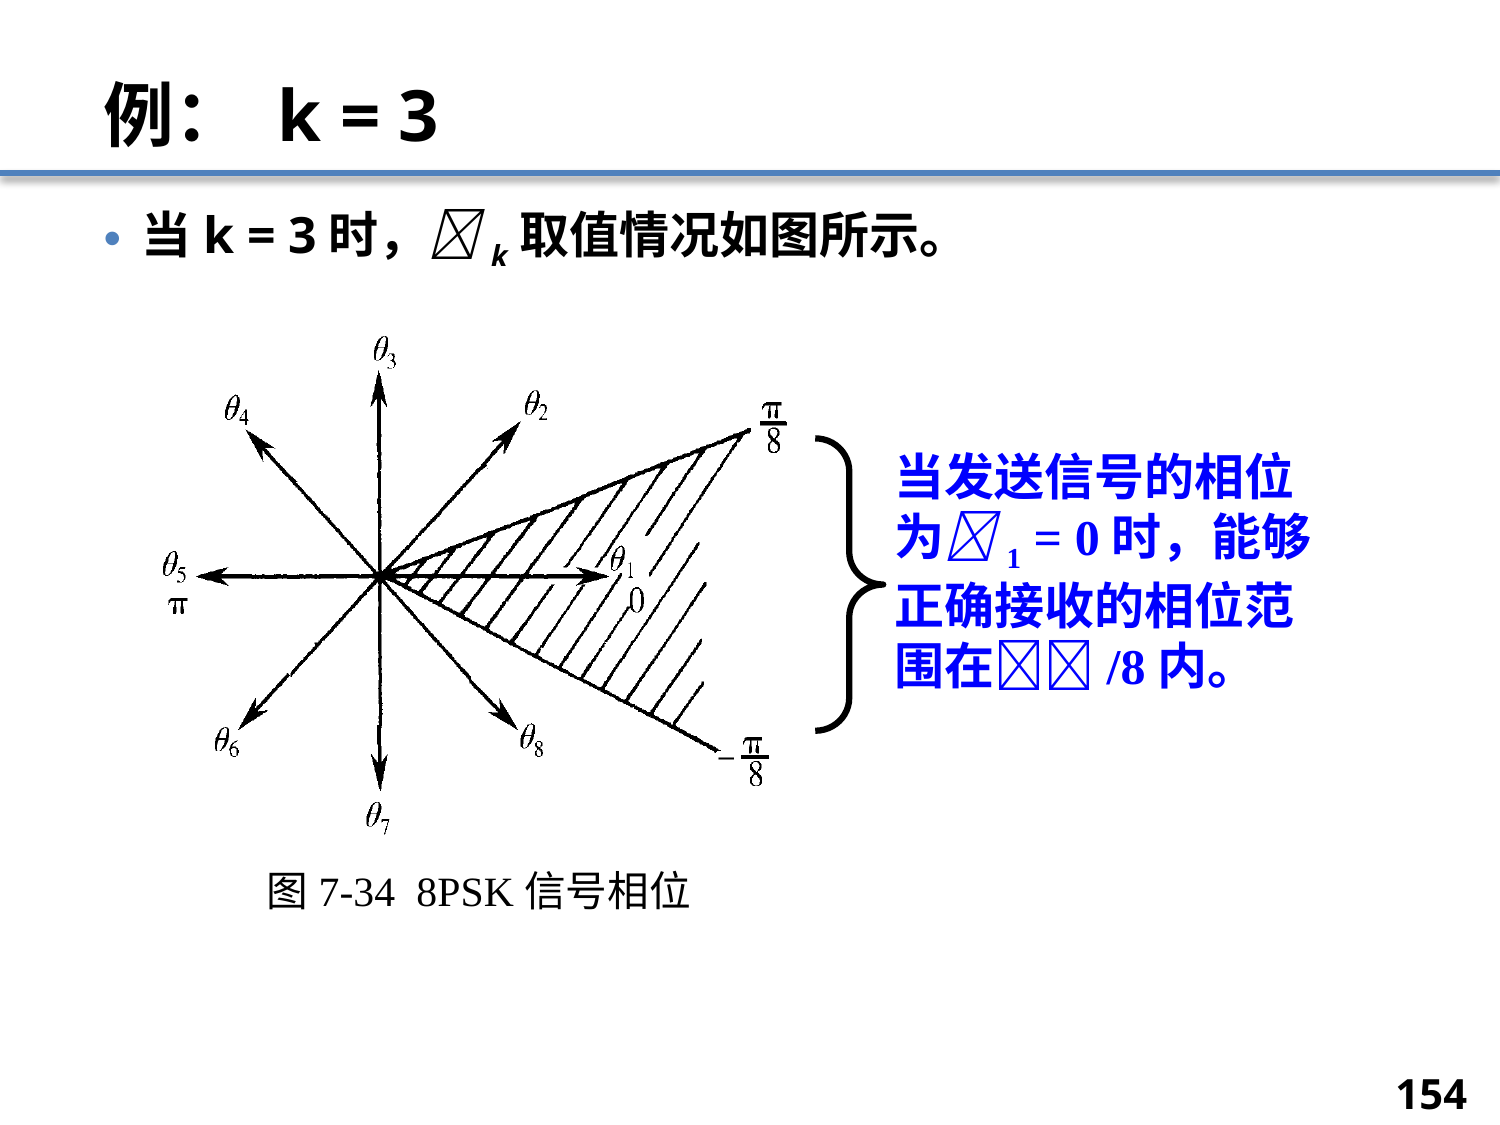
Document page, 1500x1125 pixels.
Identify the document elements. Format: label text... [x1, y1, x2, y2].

title 例： k = 3 [88, 30, 1412, 164]
list 当k = 3时，k取值情况如图所示。 [88, 196, 1412, 1024]
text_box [153, 328, 805, 957]
text_box [815, 438, 884, 731]
text_box 当发送信号的相位为1 = 0时，能够正确接收的相位范围在/8内。 [879, 438, 1357, 702]
slide_number 154 [1379, 1075, 1483, 1118]
